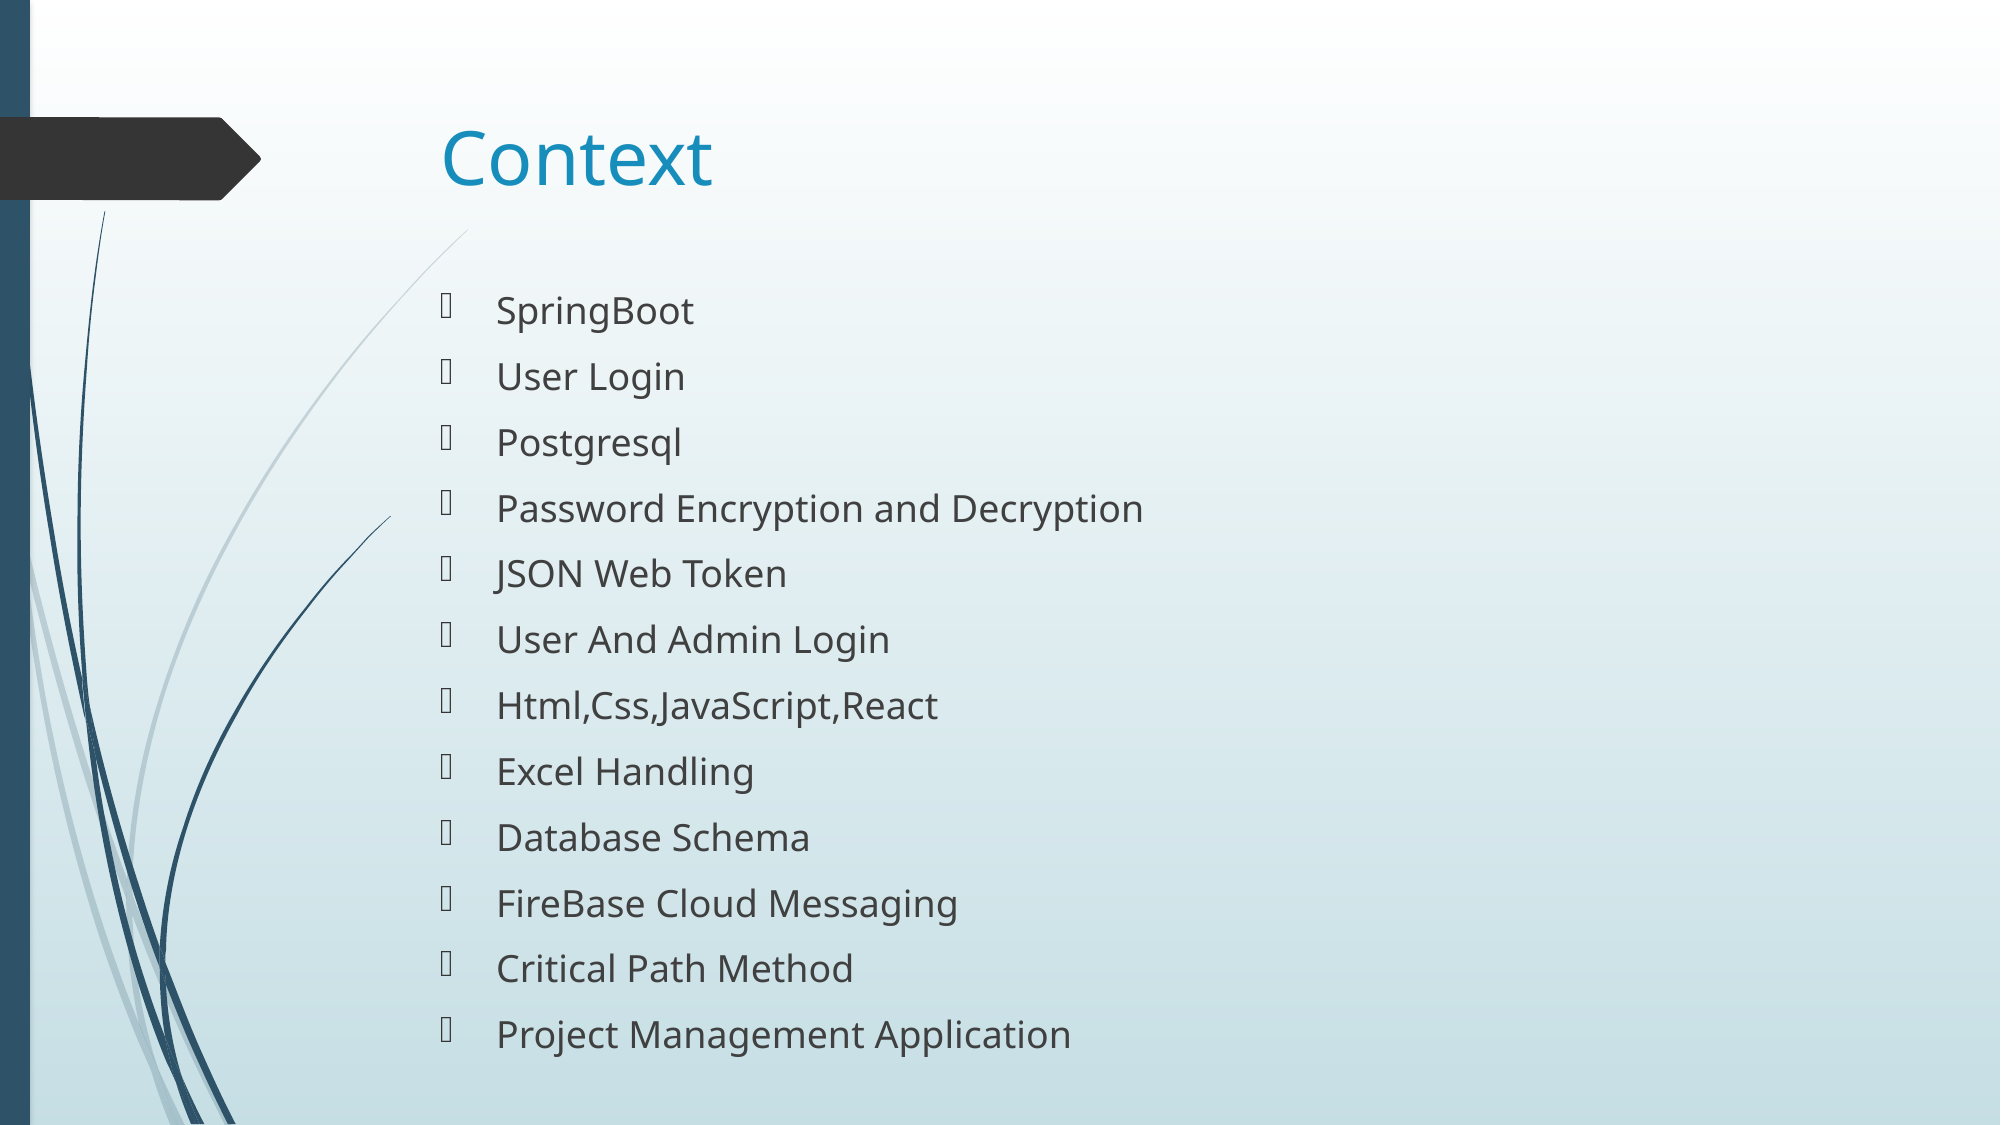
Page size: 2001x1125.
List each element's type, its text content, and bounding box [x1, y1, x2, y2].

list SpringBoot User Login Postgresql Password Encryption and Decryption JSON Web Token User And Admin Login Html,Css,JavaScript,React Excel Handling Database Schema FireBase Cloud Messaging Critical Path Method Project Management Application [424, 213, 1888, 1070]
title Context [425, 102, 1888, 213]
